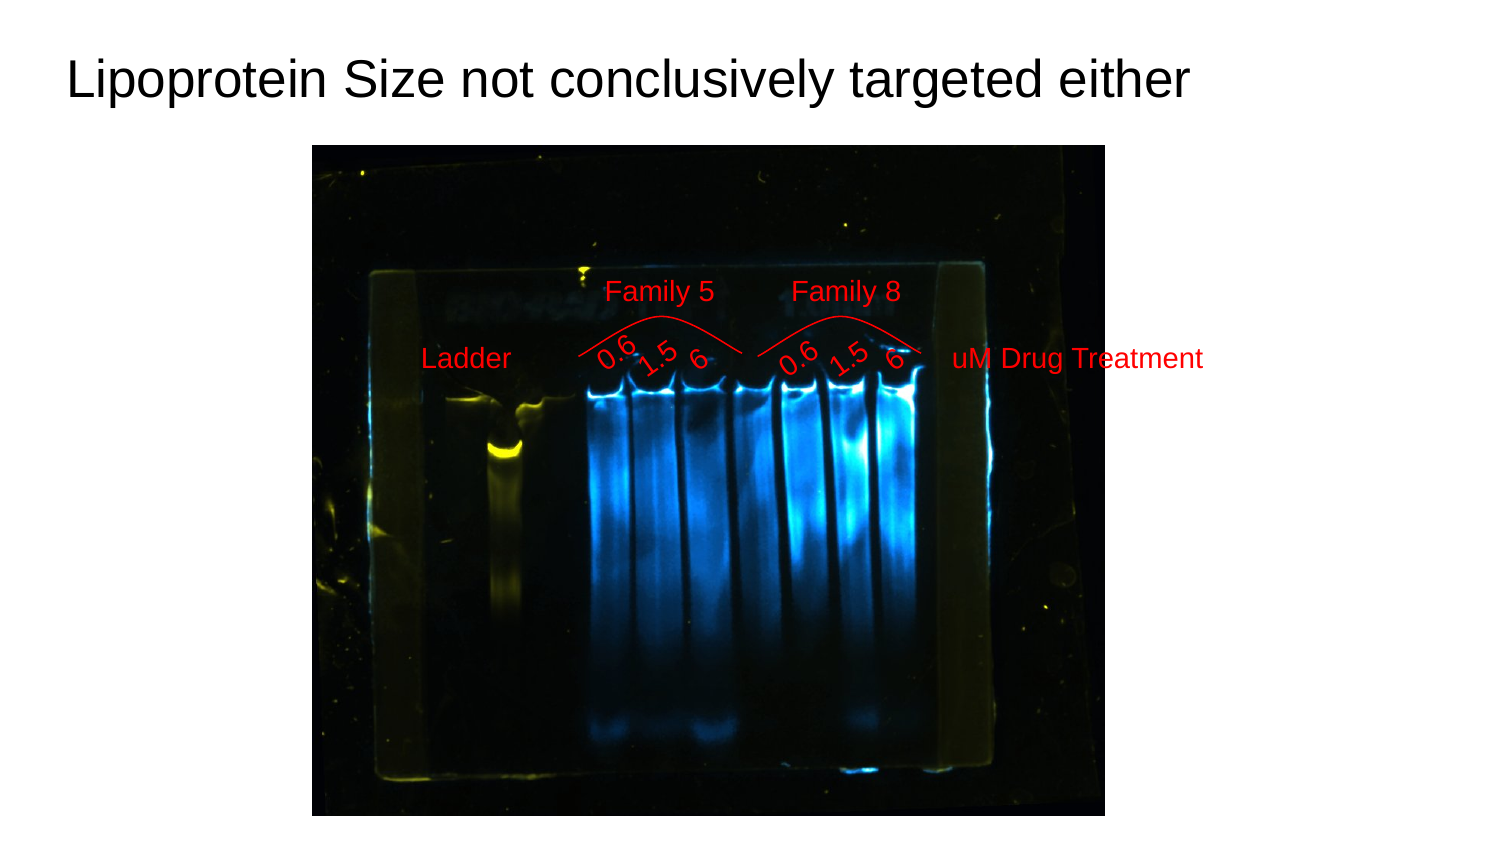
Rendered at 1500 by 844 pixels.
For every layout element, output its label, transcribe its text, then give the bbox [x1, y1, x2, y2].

text_box uM Drug Treatment [1108, 324, 1289, 390]
title Lipoprotein Size not conclusively targeted either [51, 29, 1449, 124]
picture [312, 145, 1105, 816]
